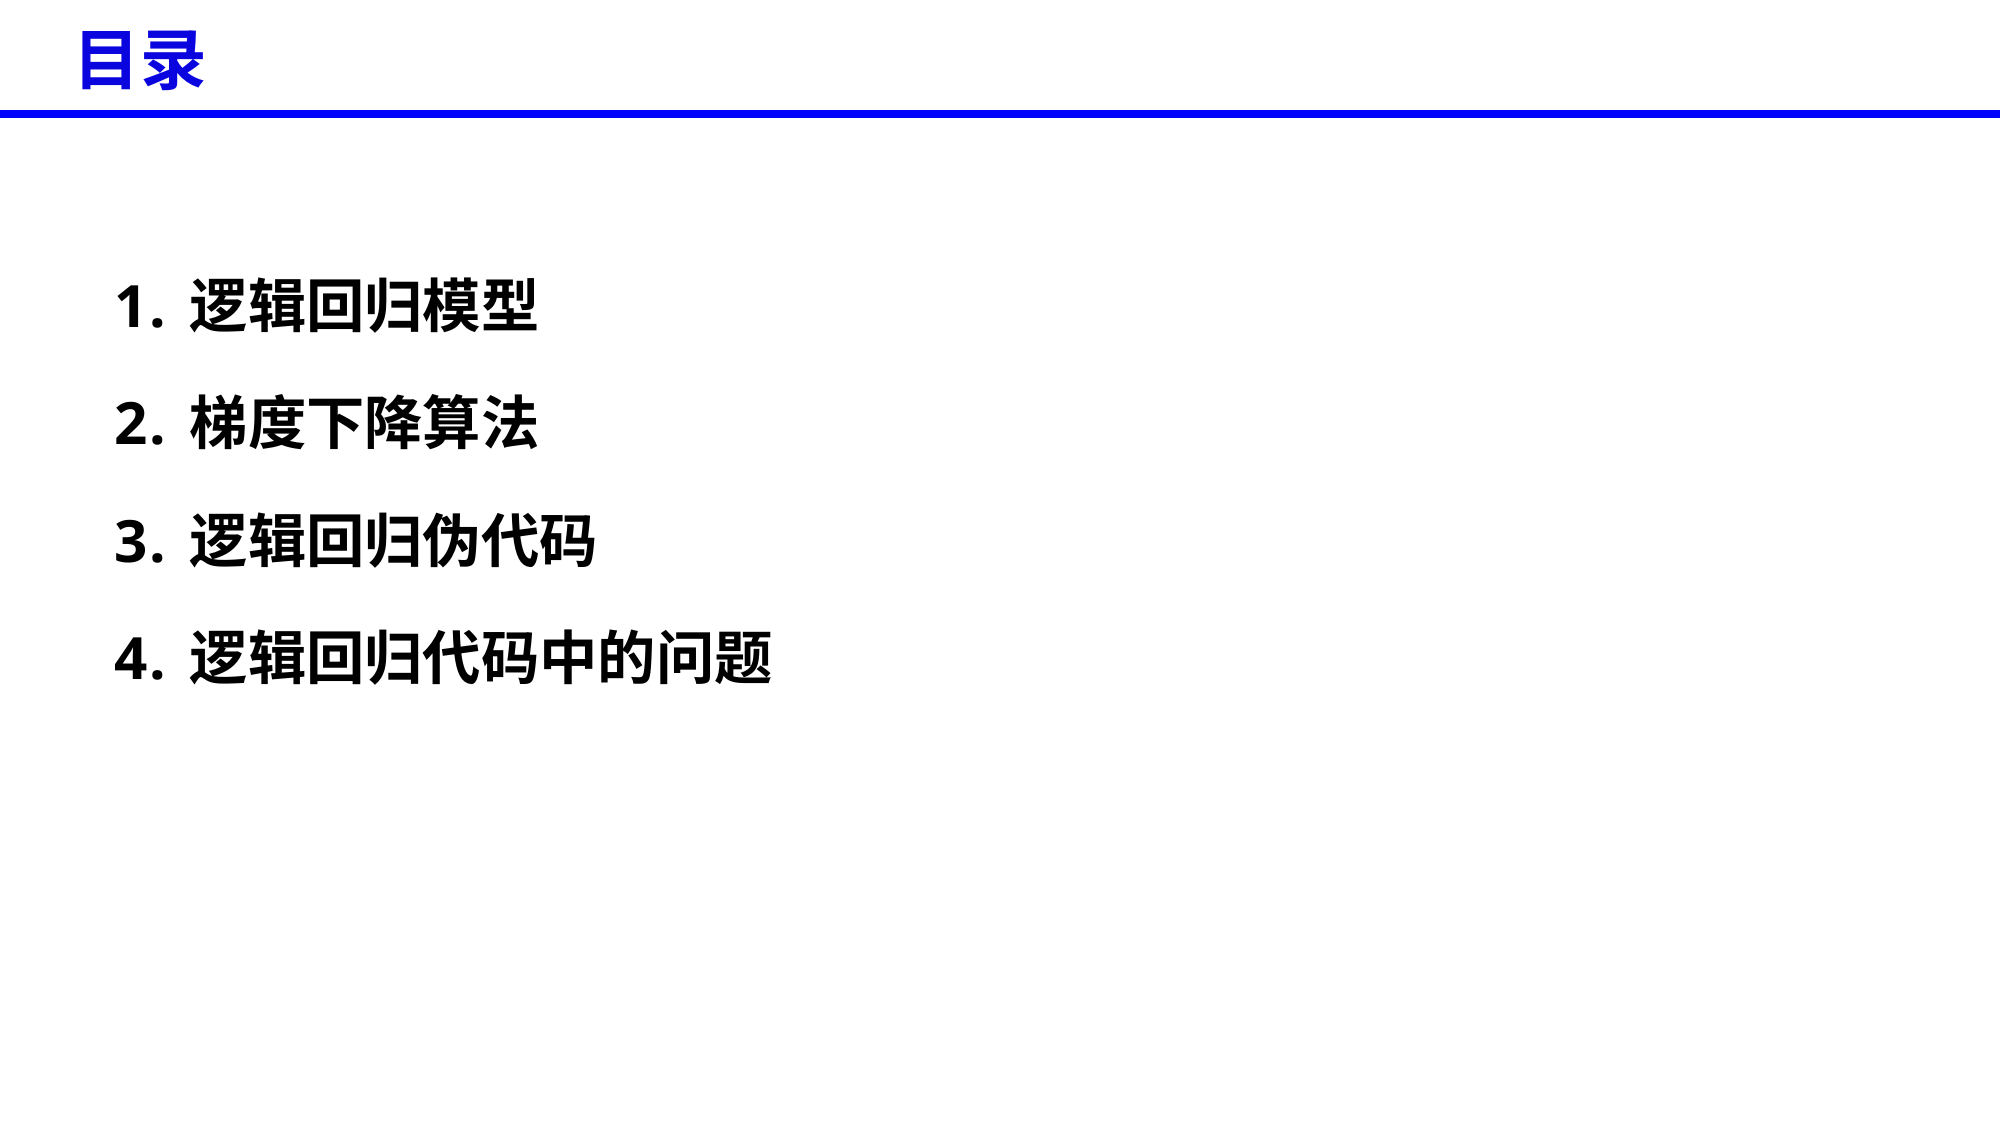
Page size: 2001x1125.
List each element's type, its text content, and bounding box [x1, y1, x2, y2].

text_box 目录 [59, 10, 1308, 106]
text_box 逻辑回归模型 梯度下降算法 逻辑回归伪代码 逻辑回归代码中的问题 [100, 226, 1955, 699]
